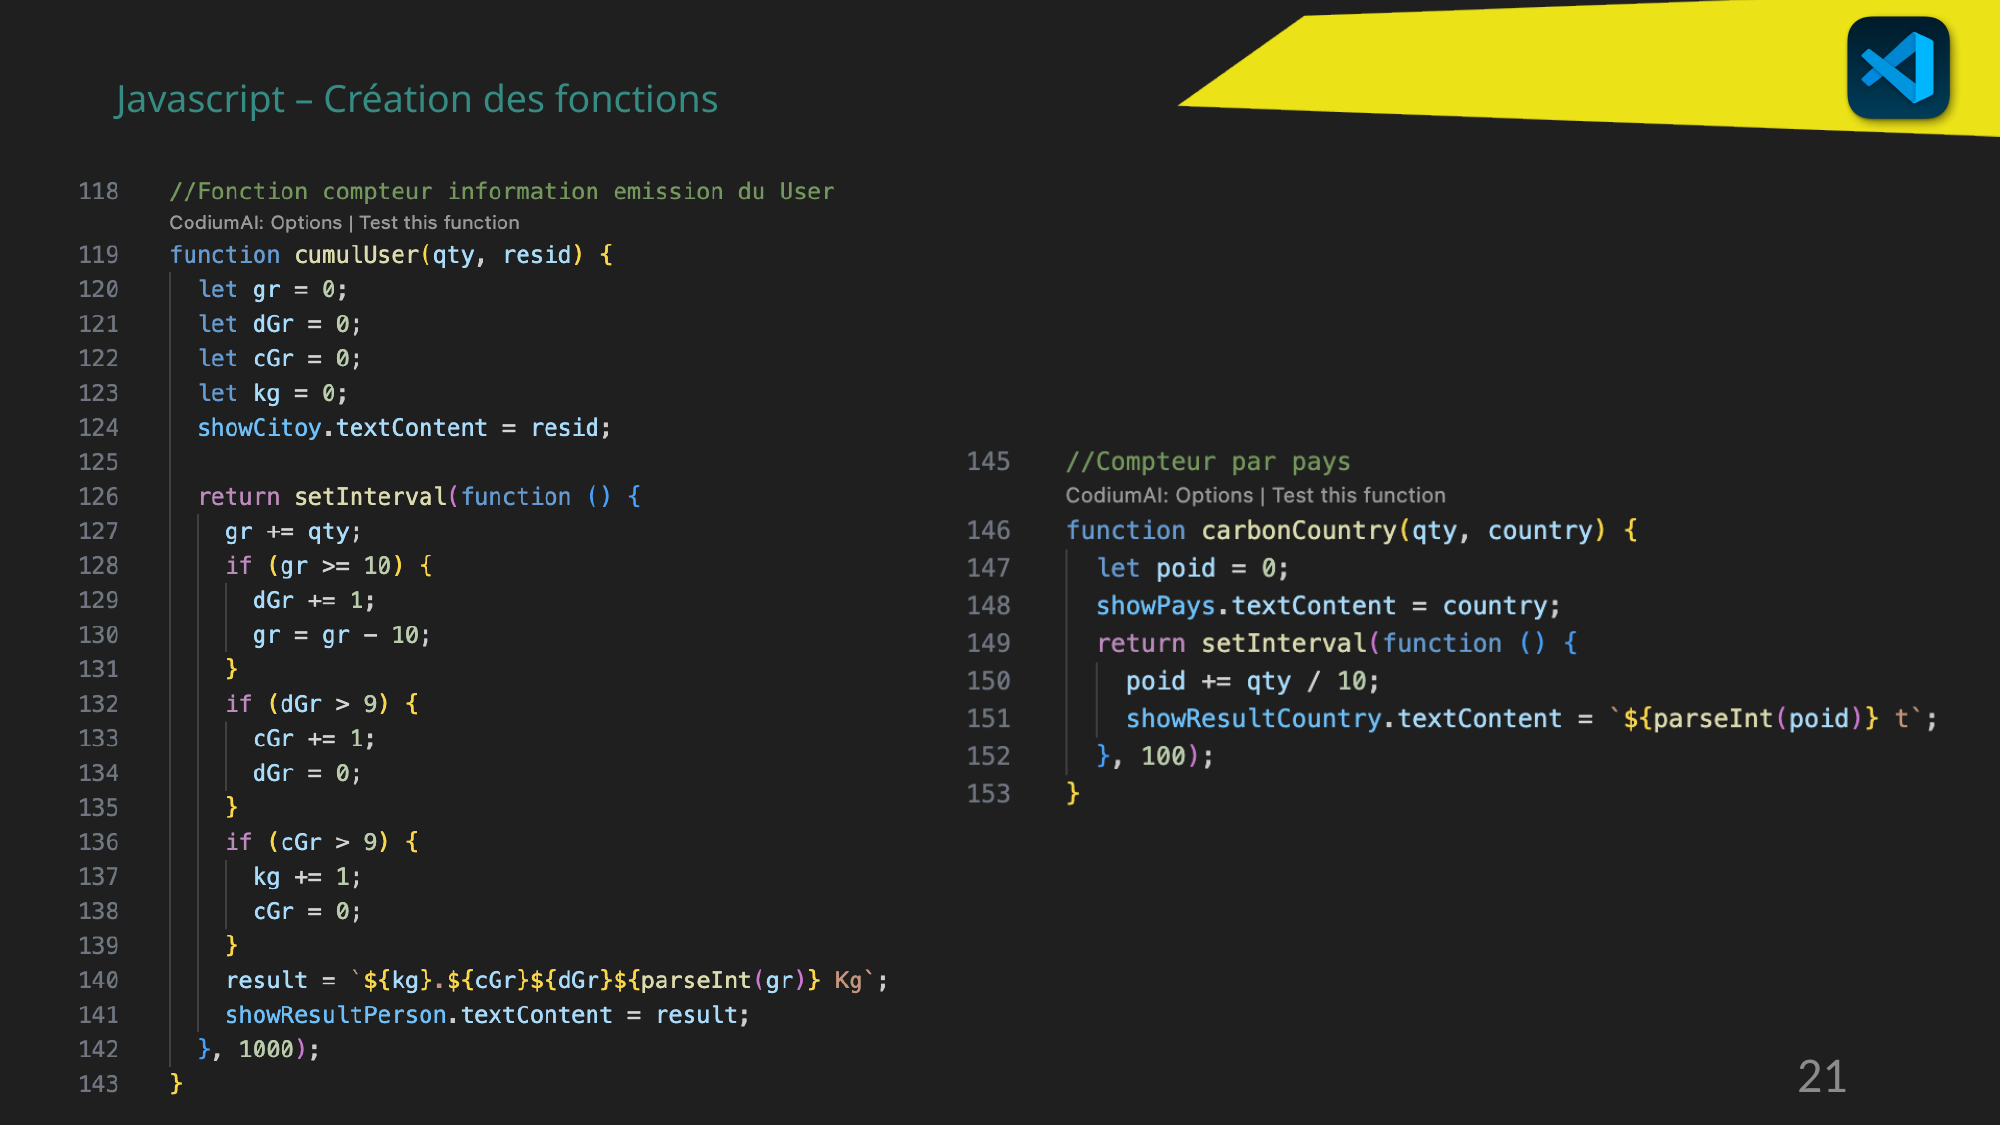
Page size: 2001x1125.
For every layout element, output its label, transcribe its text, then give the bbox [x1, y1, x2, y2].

picture [1177, 0, 2000, 138]
slide_number 21 [1412, 1042, 1863, 1103]
picture [957, 445, 1948, 815]
picture [69, 174, 904, 1103]
text_box Javascript – Création des fonctions [101, 67, 735, 128]
